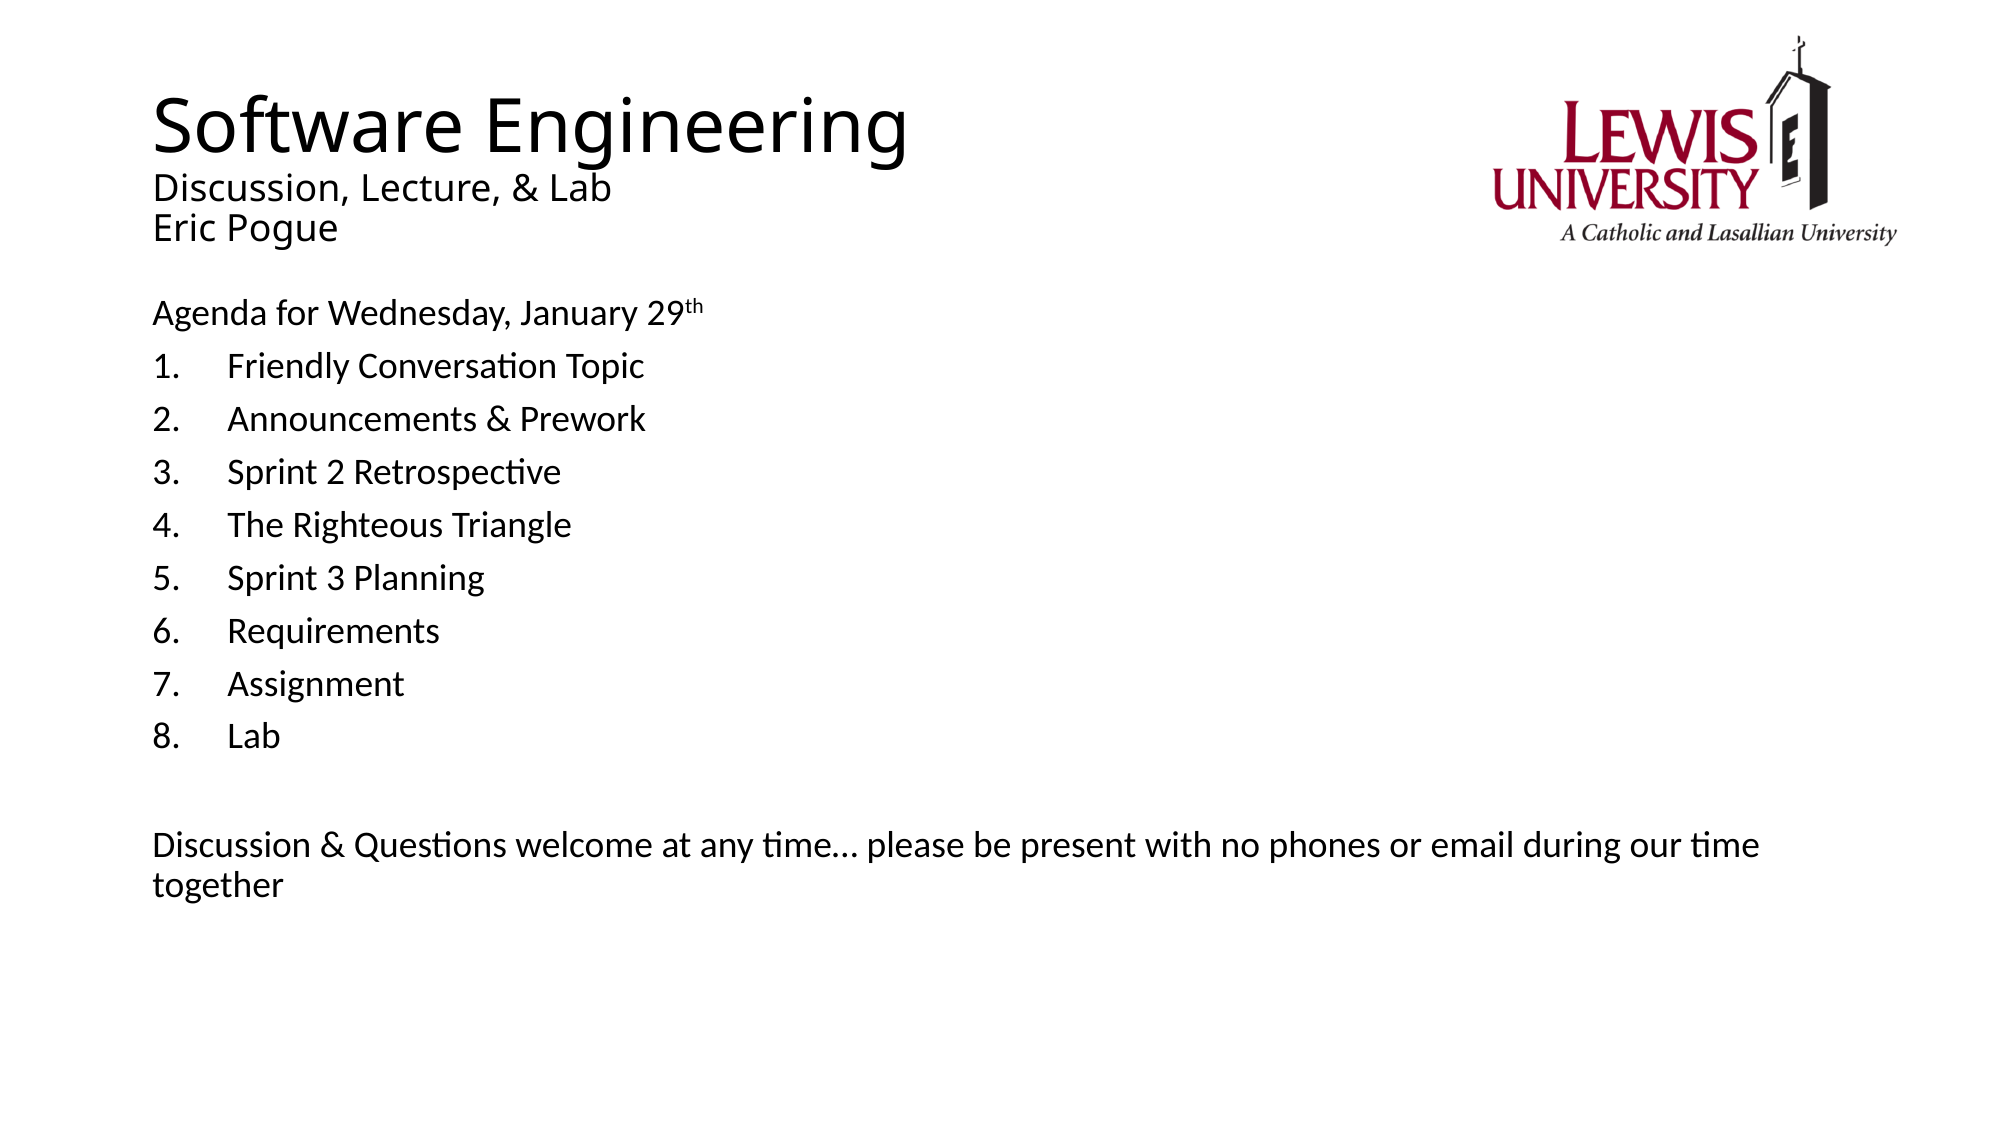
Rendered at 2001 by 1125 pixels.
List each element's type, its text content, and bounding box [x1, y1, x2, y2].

title Software Engineering Discussion, Lecture, & Lab Eric Pogue [137, 59, 1330, 278]
picture [1466, 25, 1903, 250]
list Agenda for Wednesday, January 29th Friendly Conversation Topic Announcements & Prework Sprint 2 Retrospective The Righteous Triangle Sprint 3 Planning Requirements Assignment Lab Discussion & Questions welcome at any time… please be present with no phones or email during our time together [137, 285, 1863, 1014]
